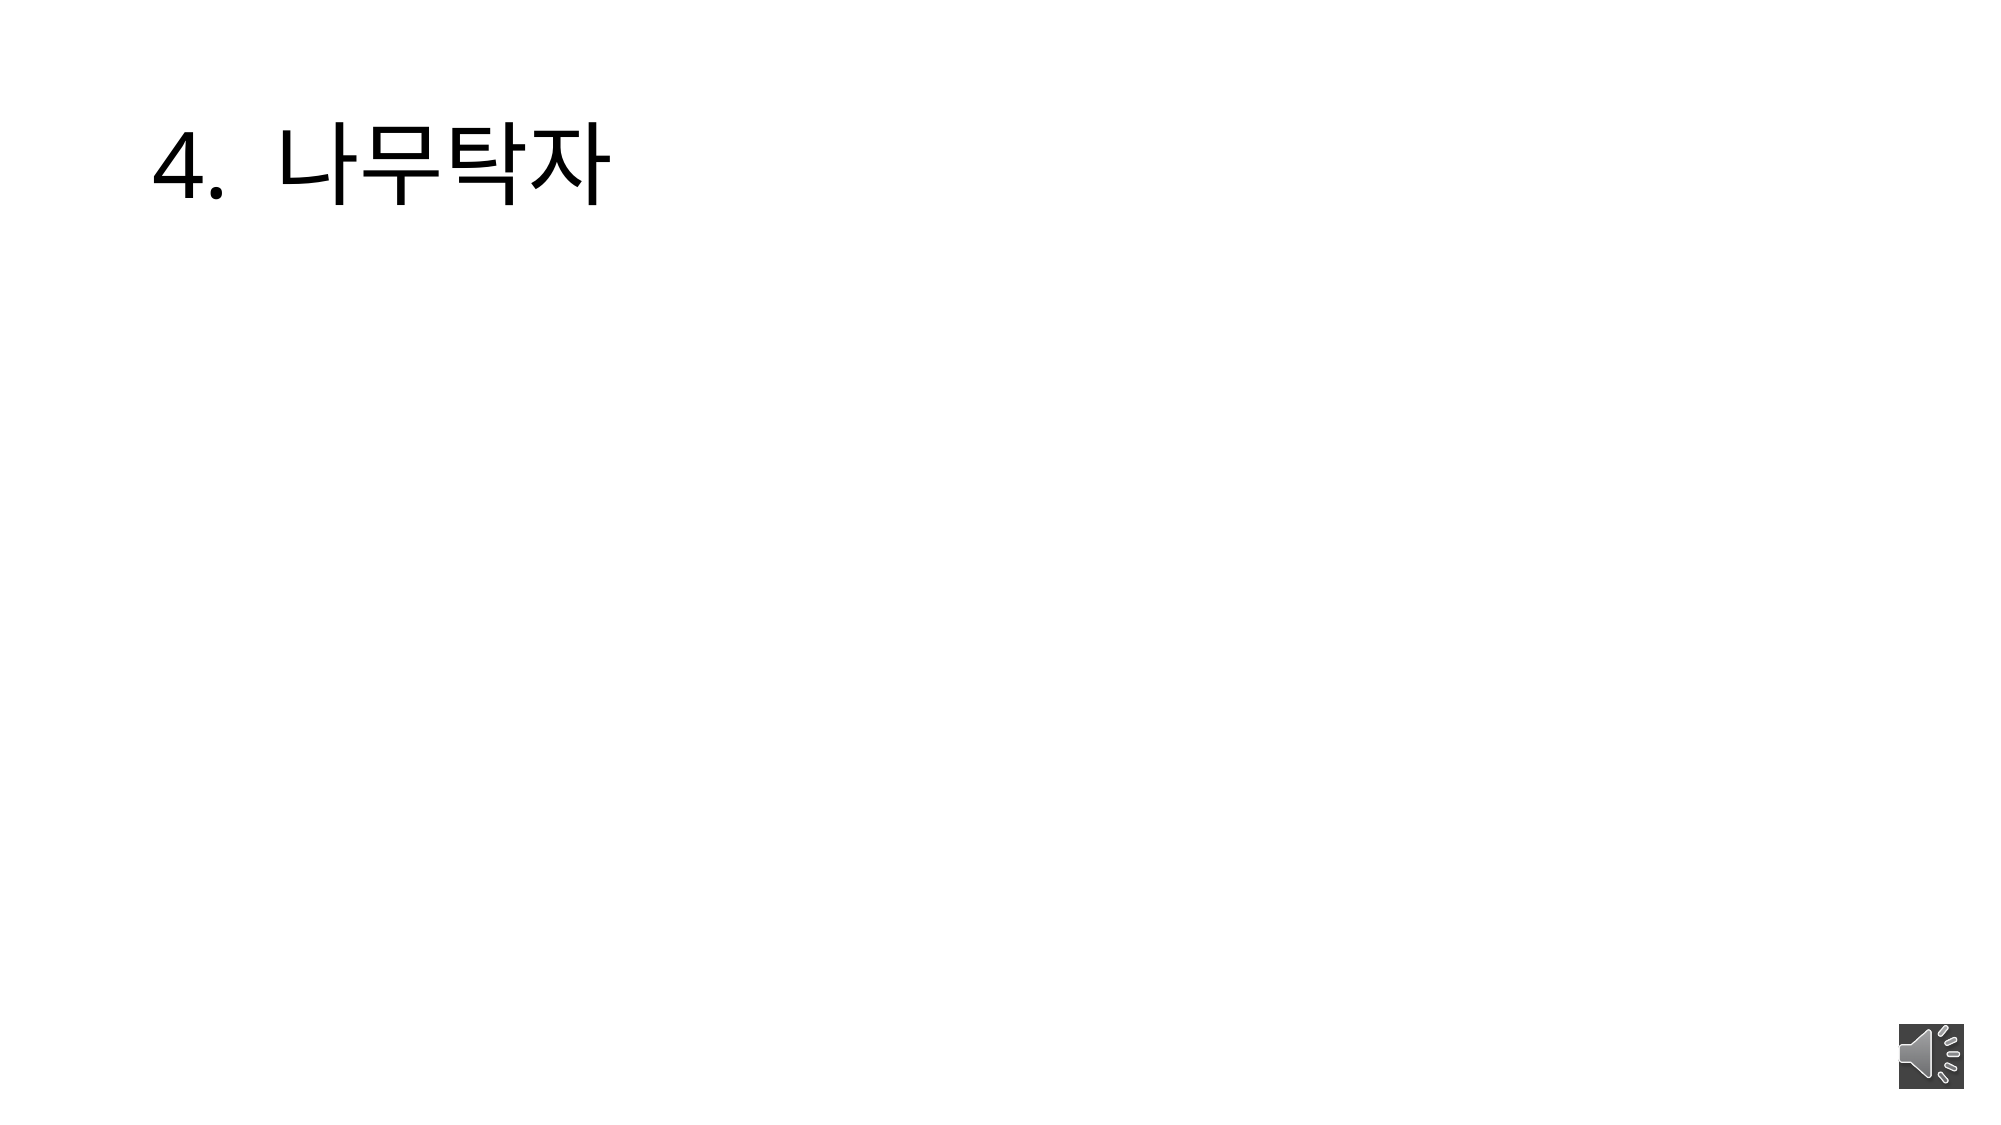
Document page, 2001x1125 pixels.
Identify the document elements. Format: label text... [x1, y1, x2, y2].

picture [1897, 1022, 1965, 1090]
title 4. 나무탁자 [137, 59, 1863, 278]
